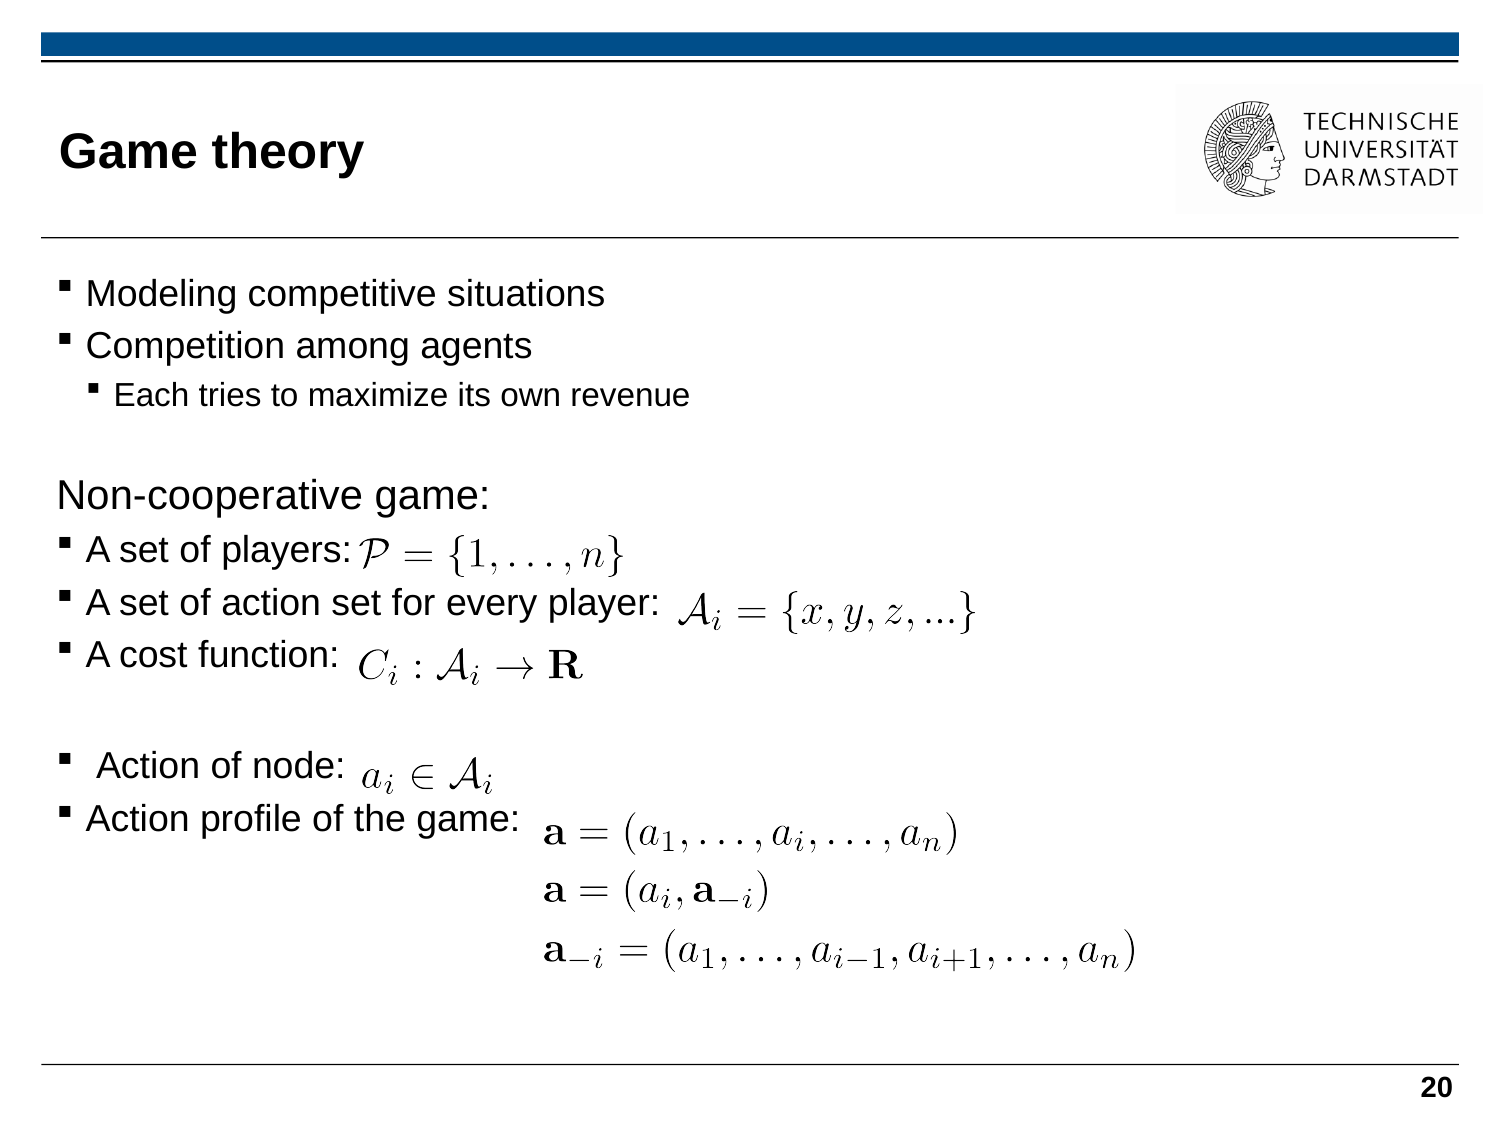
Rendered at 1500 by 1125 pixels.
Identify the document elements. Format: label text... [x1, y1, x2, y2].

title Game theory [58, 80, 1187, 218]
picture [1187, 84, 1483, 214]
picture [359, 647, 583, 685]
picture [544, 812, 956, 855]
picture [362, 756, 492, 794]
picture [359, 535, 624, 578]
picture [544, 929, 1134, 972]
picture [544, 870, 768, 912]
list Modeling competitive situations Competition among agents Each tries to maximize its own revenue Non-cooperative game: A set of players: A set of action set for every player: A cost function: Action of node: Action profile of the game: [41, 261, 1459, 1047]
picture [678, 591, 976, 634]
